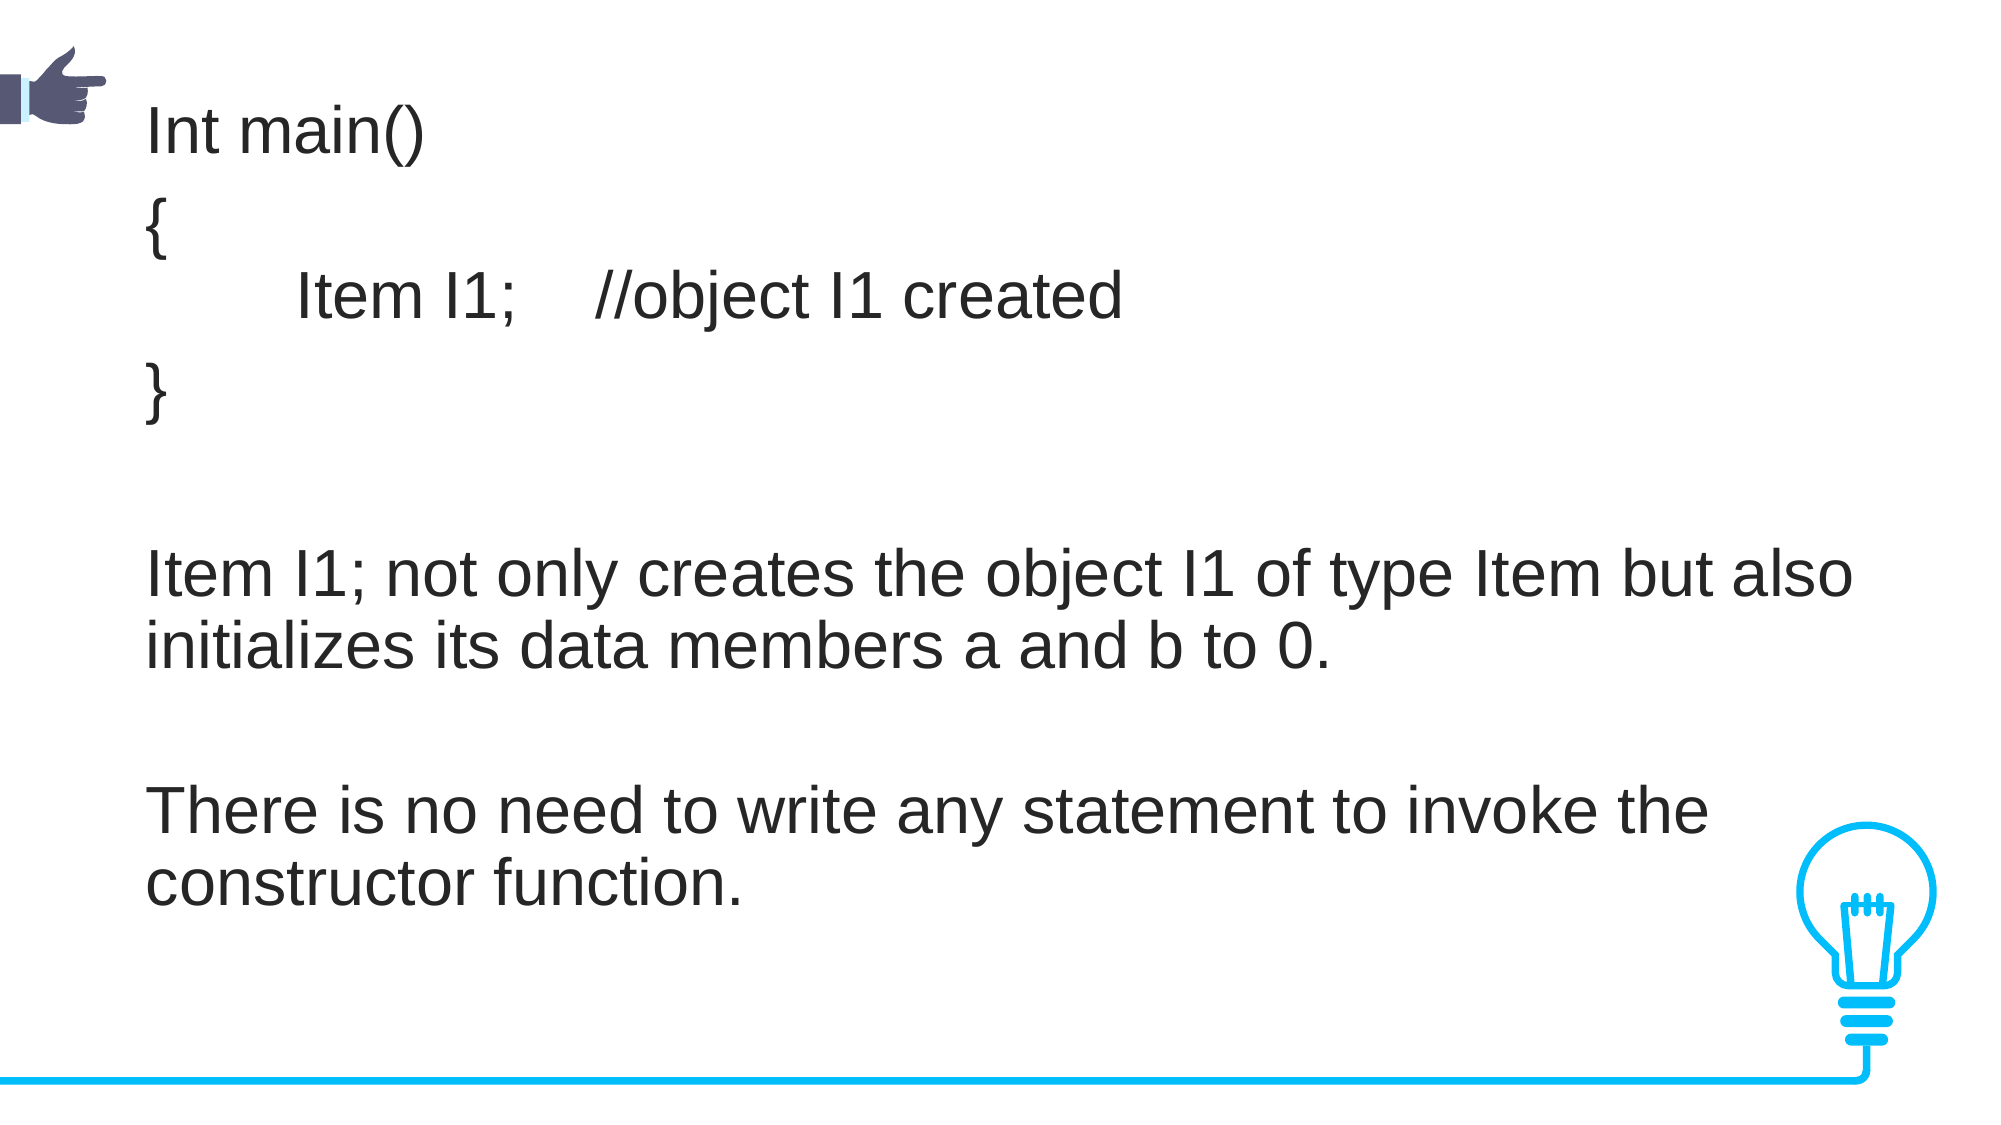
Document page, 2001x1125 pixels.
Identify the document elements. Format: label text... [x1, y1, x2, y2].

list Int main() { Item I1; //object I1 created } Item I1; not only creates the object I1 of type Item but also initializes its data members a and b to 0. There is no need to write any statement to invoke the constructor function. [130, 46, 1927, 970]
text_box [0, 46, 107, 125]
